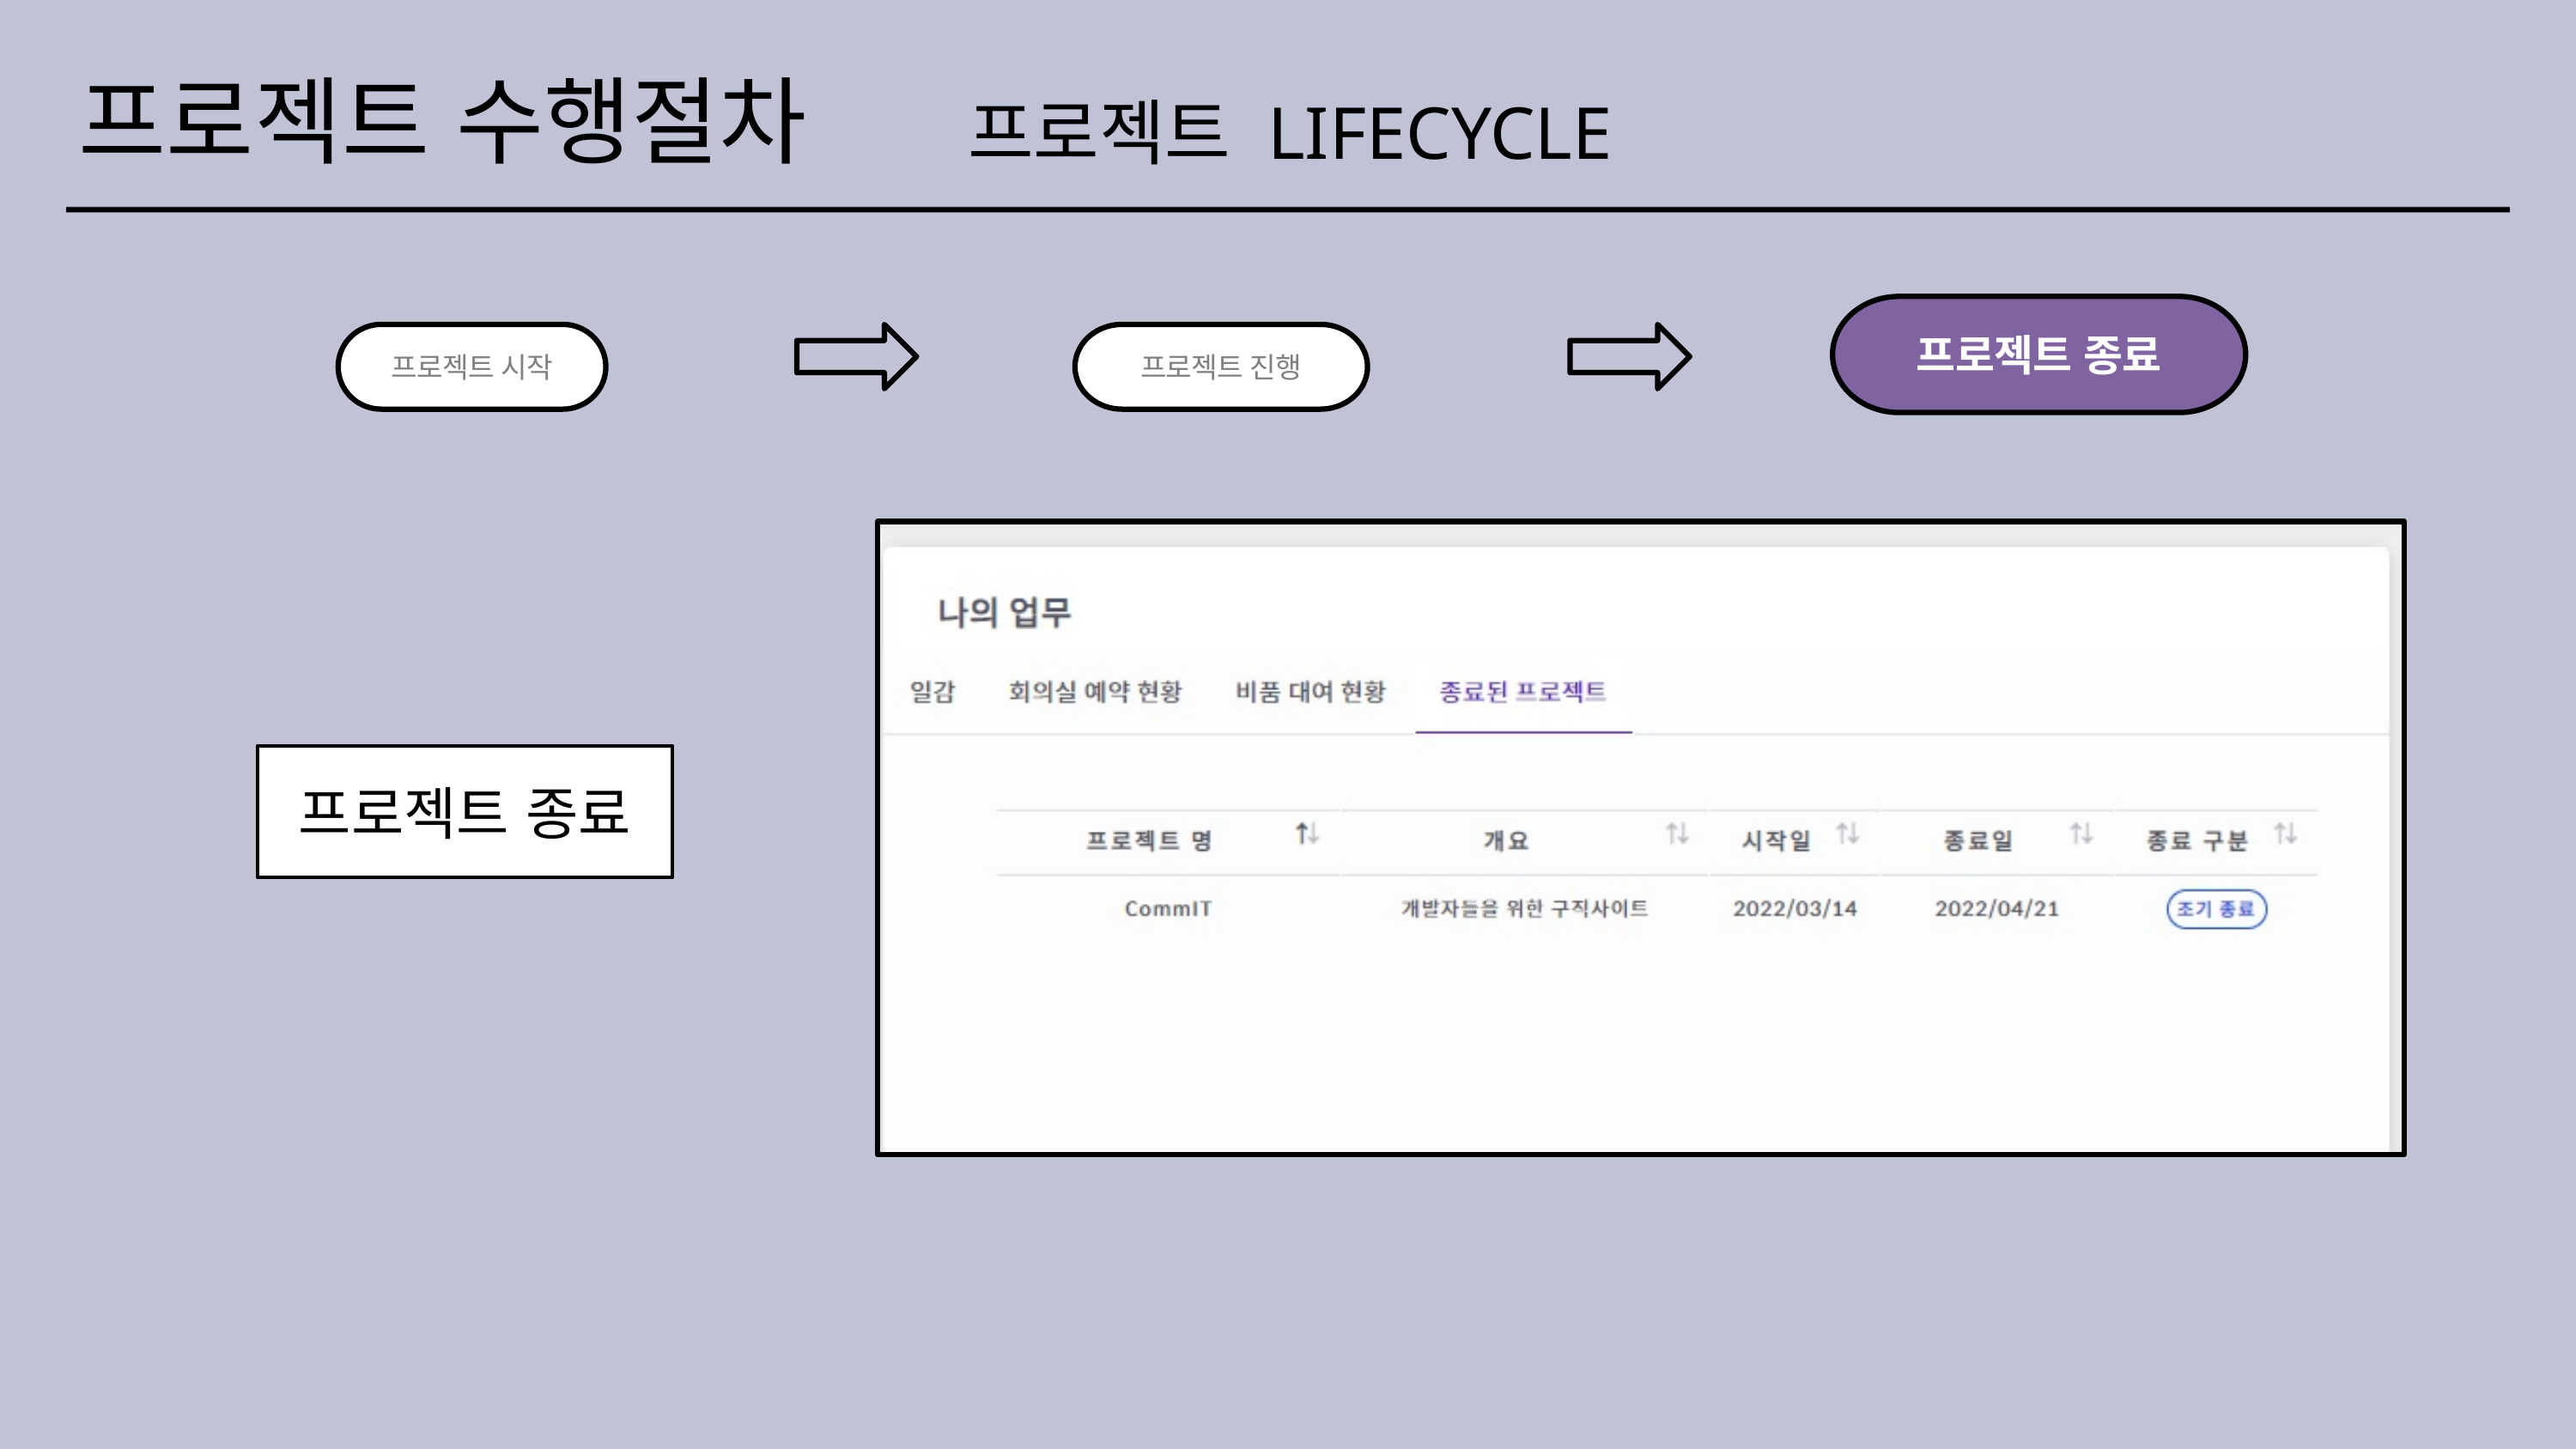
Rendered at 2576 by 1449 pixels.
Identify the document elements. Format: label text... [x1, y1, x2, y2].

text_box 프로젝트 시작 [336, 322, 608, 411]
text_box 프로젝트 진행 [1072, 322, 1370, 411]
text_box 프로젝트 수행절차 [66, 55, 1138, 183]
picture [879, 524, 2402, 1153]
text_box 프로젝트 LIFECYCLE [955, 81, 1707, 180]
text_box 프로젝트 종료 [256, 744, 674, 879]
text_box 프로젝트 종료 [1831, 294, 2248, 415]
text_box [794, 323, 919, 391]
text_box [65, 199, 2510, 221]
text_box [1568, 323, 1692, 391]
